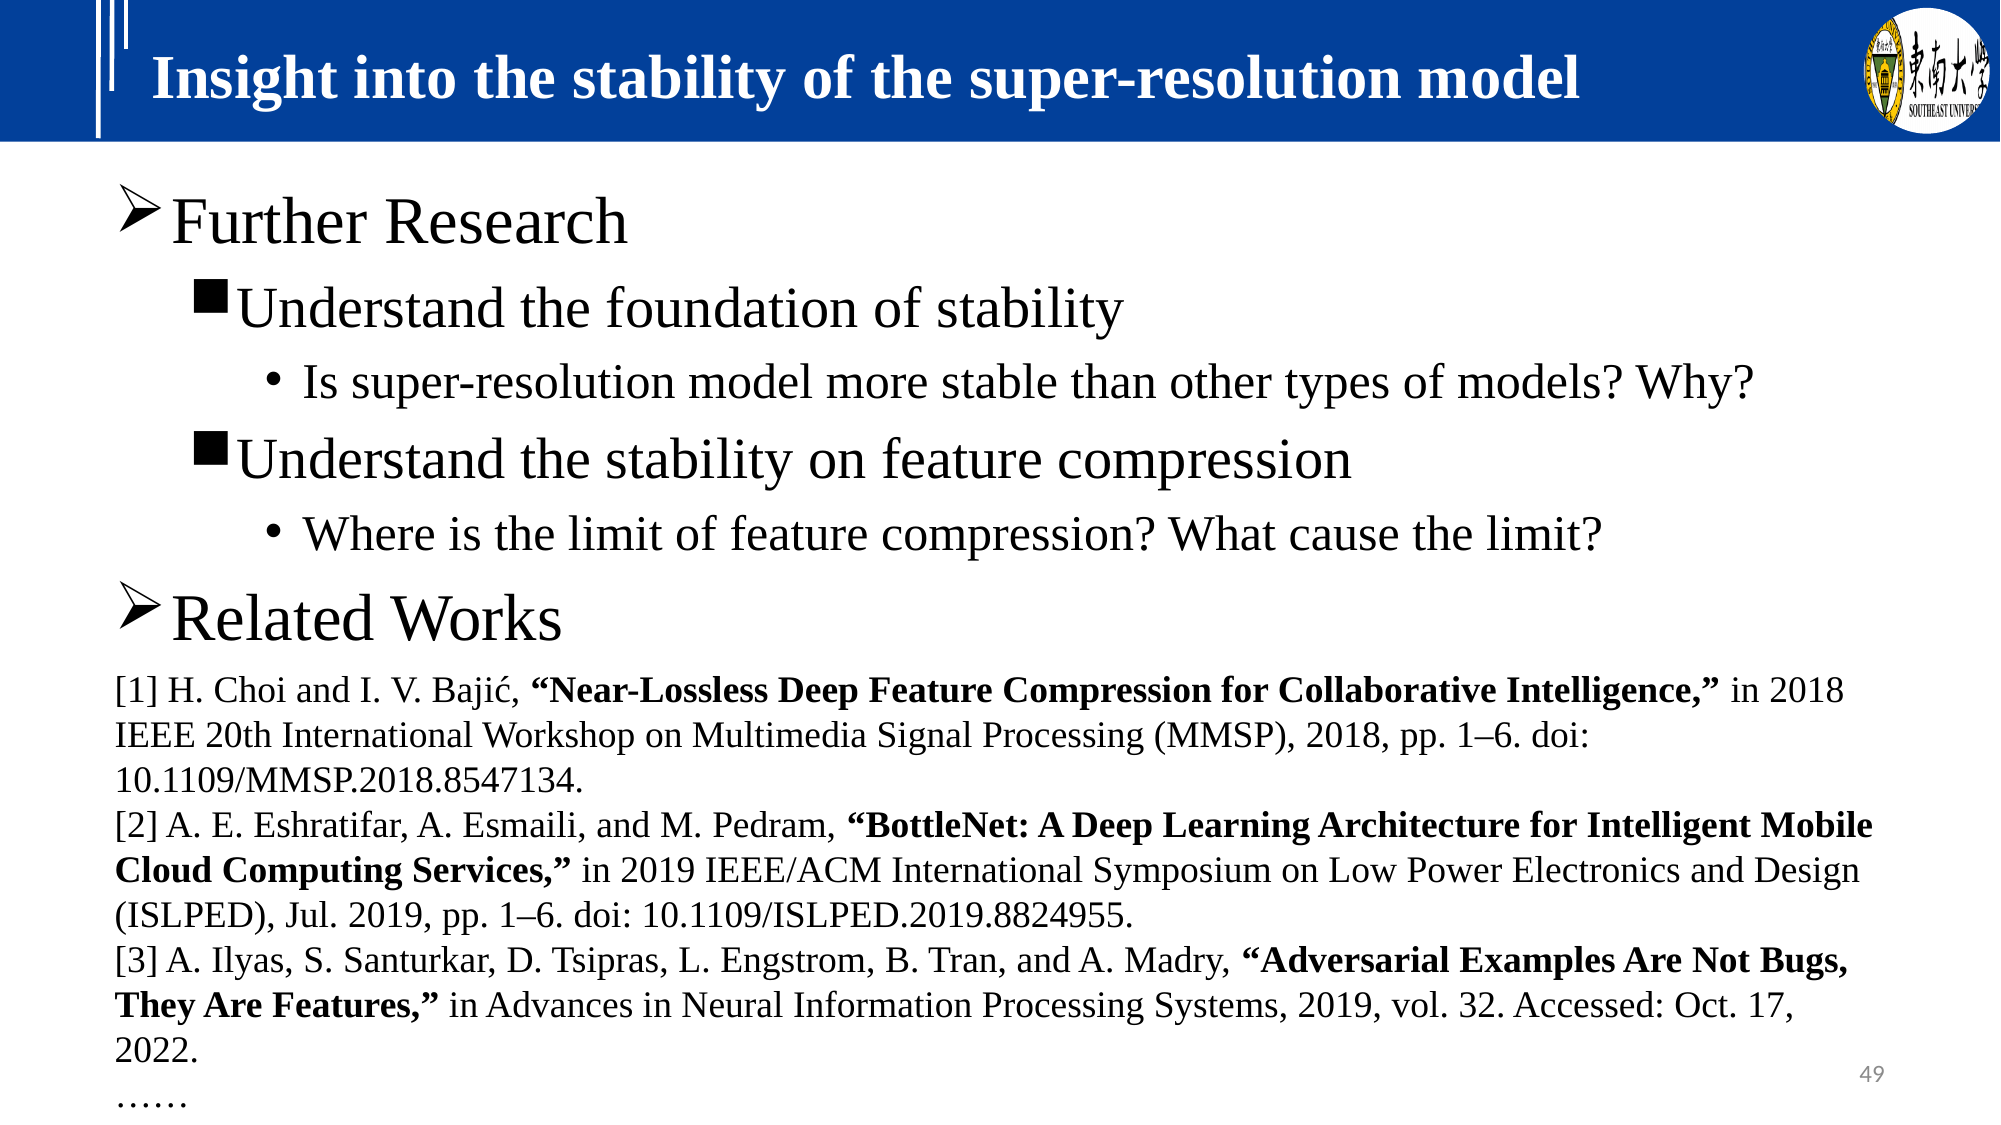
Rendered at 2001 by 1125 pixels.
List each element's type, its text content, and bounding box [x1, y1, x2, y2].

list Further Research Understand the foundation of stability Is super-resolution model more stable than other types of models? Why? Understand the stability on feature compression Where is the limit of feature compression? What cause the limit? Related Works [99, 169, 1900, 657]
text_box [1] H. Choi and I. V. Bajić, “Near-Lossless Deep Feature Compression for Collaborative Intelligence,” in 2018 IEEE 20th International Workshop on Multimedia Signal Processing (MMSP), 2018, pp. 1–6. doi: 10.1109/MMSP.2018.8547134. [2] A. E. Eshratifar, A. Esmaili, and M. Pedram, “BottleNet: A Deep Learning Architecture for Intelligent Mobile Cloud Computing Services,” in 2019 IEEE/ACM International Symposium on Low Power Electronics and Design (ISLPED), Jul. 2019, pp. 1–6. doi: 10.1109/ISLPED.2019.8824955. [3] A. Ilyas, S. Santurkar, D. Tsipras, L. Engstrom, B. Tran, and A. Madry, “Adversarial Examples Are Not Bugs, They Are Features,” in Advances in Neural Information Processing Systems, 2019, vol. 32. Accessed: Oct. 17, 2022. …… [99, 657, 1900, 1123]
picture [1881, 7, 1990, 134]
title Insight into the stability of the super-resolution model [136, 27, 1961, 119]
